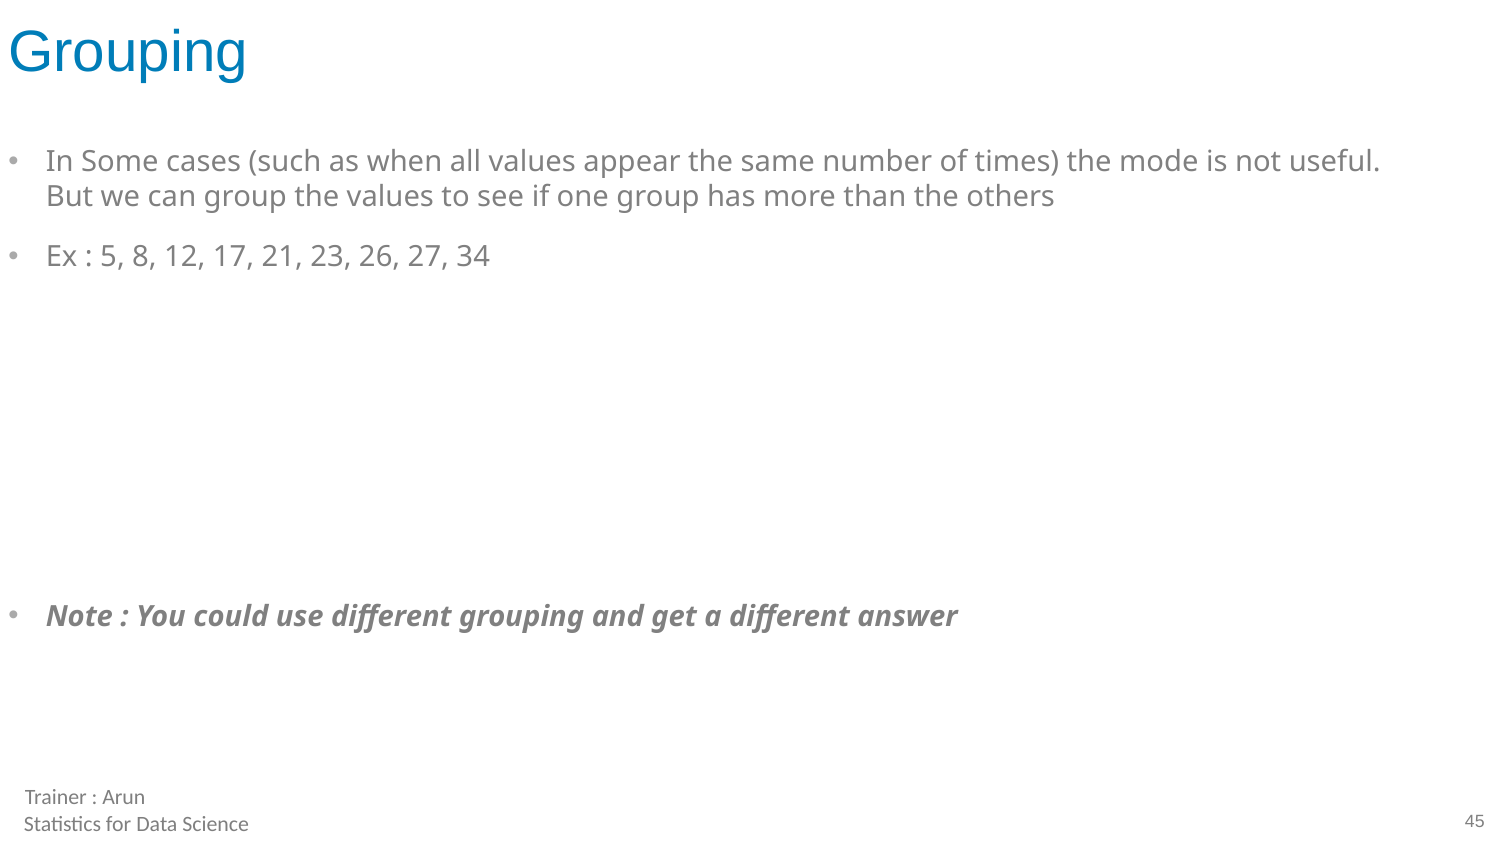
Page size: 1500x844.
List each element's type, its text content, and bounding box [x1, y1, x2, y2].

list In Some cases (such as when all values appear the same number of times) the mode is not useful. But we can group the values to see if one group has more than the others Ex : 5, 8, 12, 17, 21, 23, 26, 27, 34 Note : You could use different grouping and get a different answer [8, 142, 1417, 760]
title Grouping [8, 13, 1314, 119]
